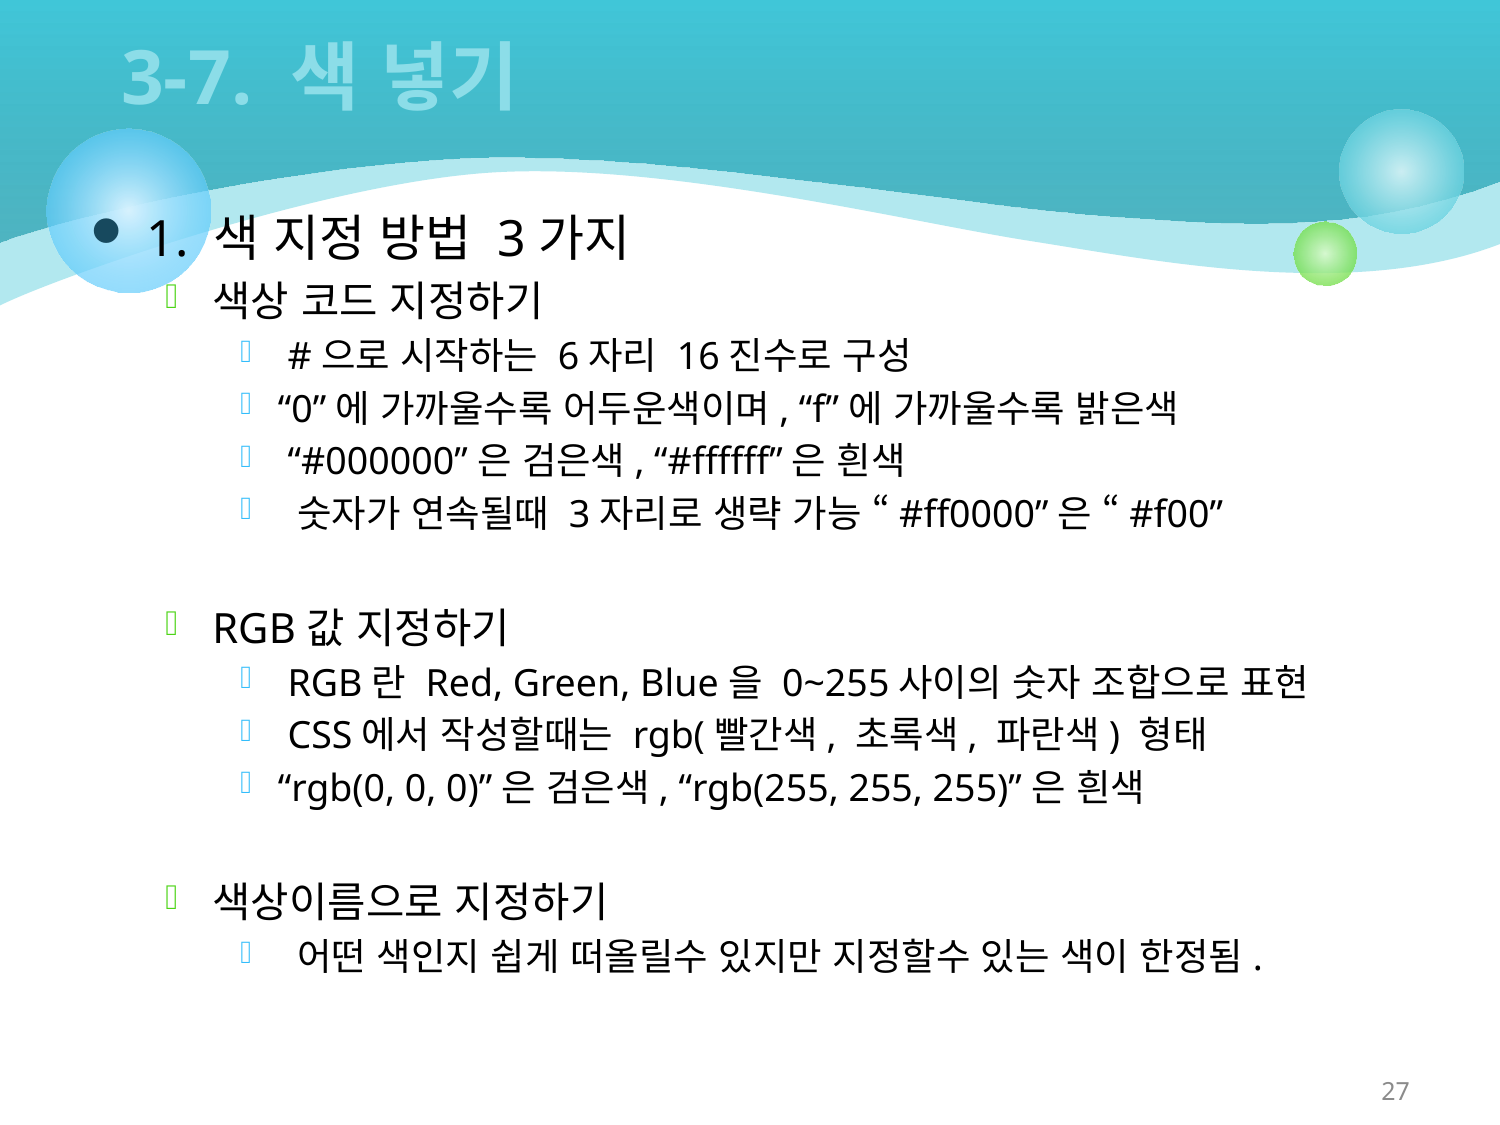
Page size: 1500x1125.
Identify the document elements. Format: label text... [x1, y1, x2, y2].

slide_number 27 [1074, 1072, 1425, 1113]
text_box 1. 색 지정 방법 3가지 색상 코드 지정하기 #으로 시작하는 6자리 16진수로 구성 “0”에 가까울수록 어두운색이며, “f”에 가까울수록 밝은색 “#000000”은 검은색, “#ffffff”은 흰색 숫자가 연속될때 3자리로 생략 가능 “#ff0000”은 “#f00” RGB값 지정하기 RGB란 Red, Green, Blue을 0~255사이의 숫자 조합으로 표현 CSS에서 작성할때는 rgb(빨간색, 초록색, 파란색) 형태 “rgb(0, 0, 0)”은 검은색, “rgb(255, 255, 255)”은 흰색 색상이름으로 지정하기 어떤 색인지 쉽게 떠올릴수 있지만 지정할수 있는 색이 한정됨. [75, 198, 1477, 1022]
text_box 3-7. 색 넣기 [105, 9, 1456, 139]
